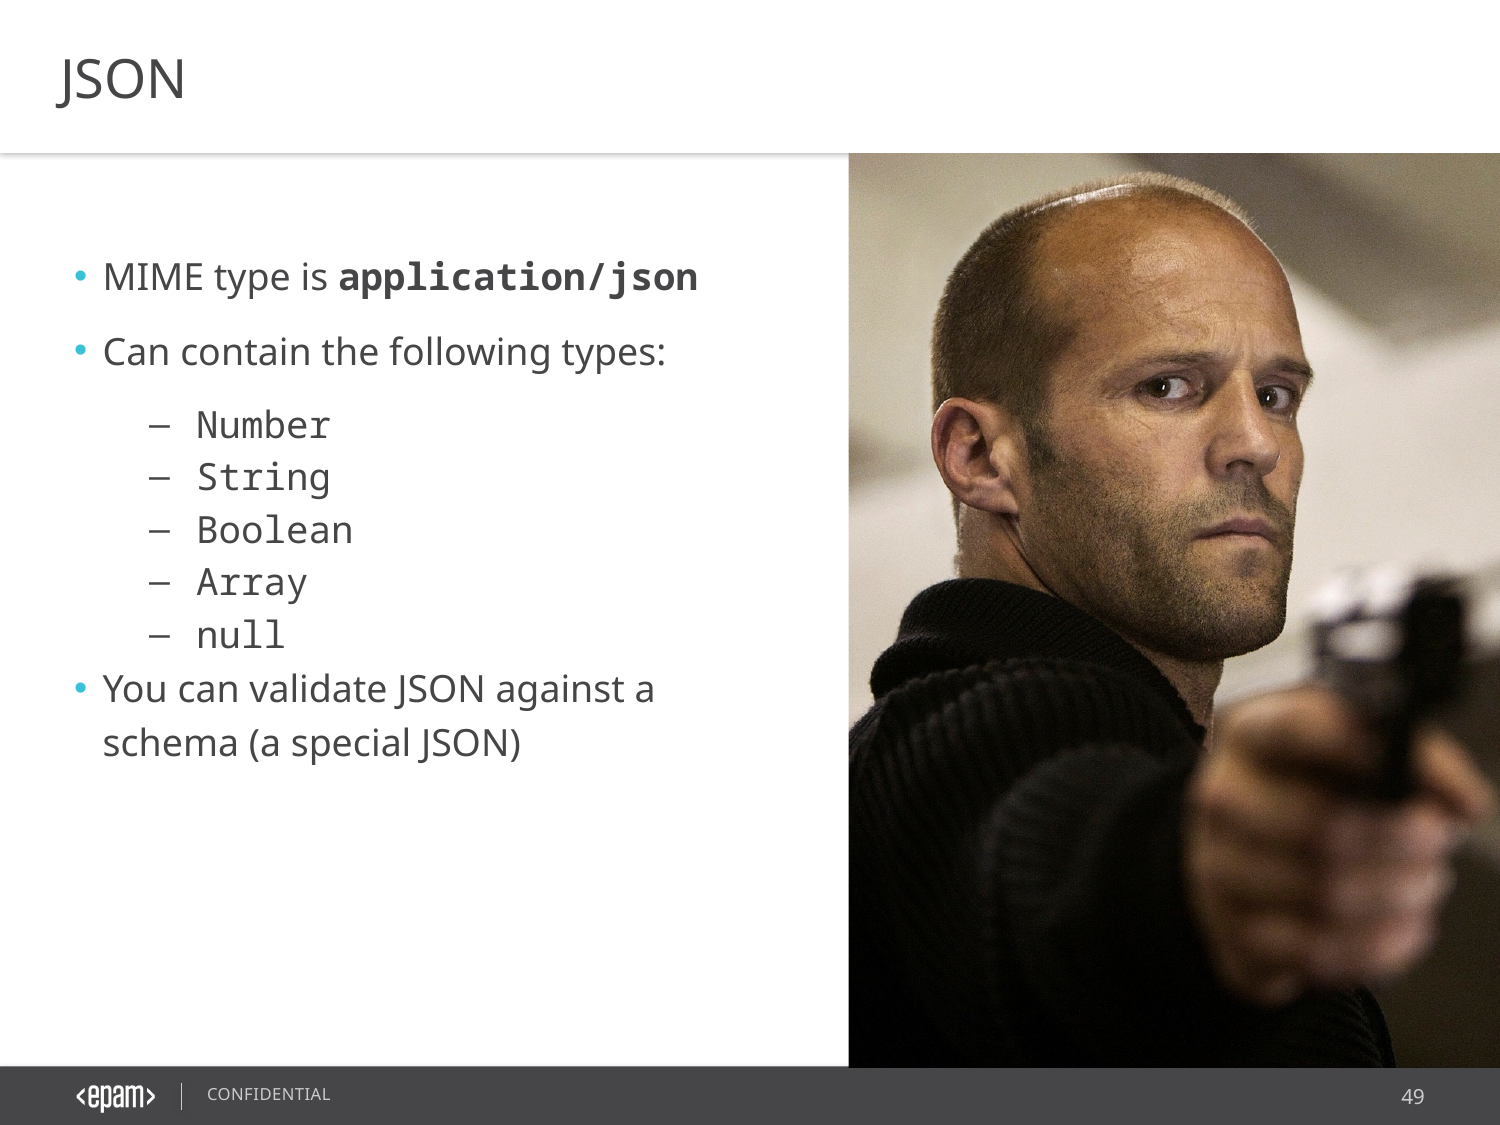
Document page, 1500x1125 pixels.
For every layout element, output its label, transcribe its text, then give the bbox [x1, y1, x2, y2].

picture [848, 152, 1500, 1068]
list MIME type is application/json Can contain the following types: Number String Boolean Array null You can validate JSON against a schema (a special JSON) [59, 236, 772, 987]
picture [76, 1085, 155, 1113]
list JSON [0, 0, 1500, 153]
